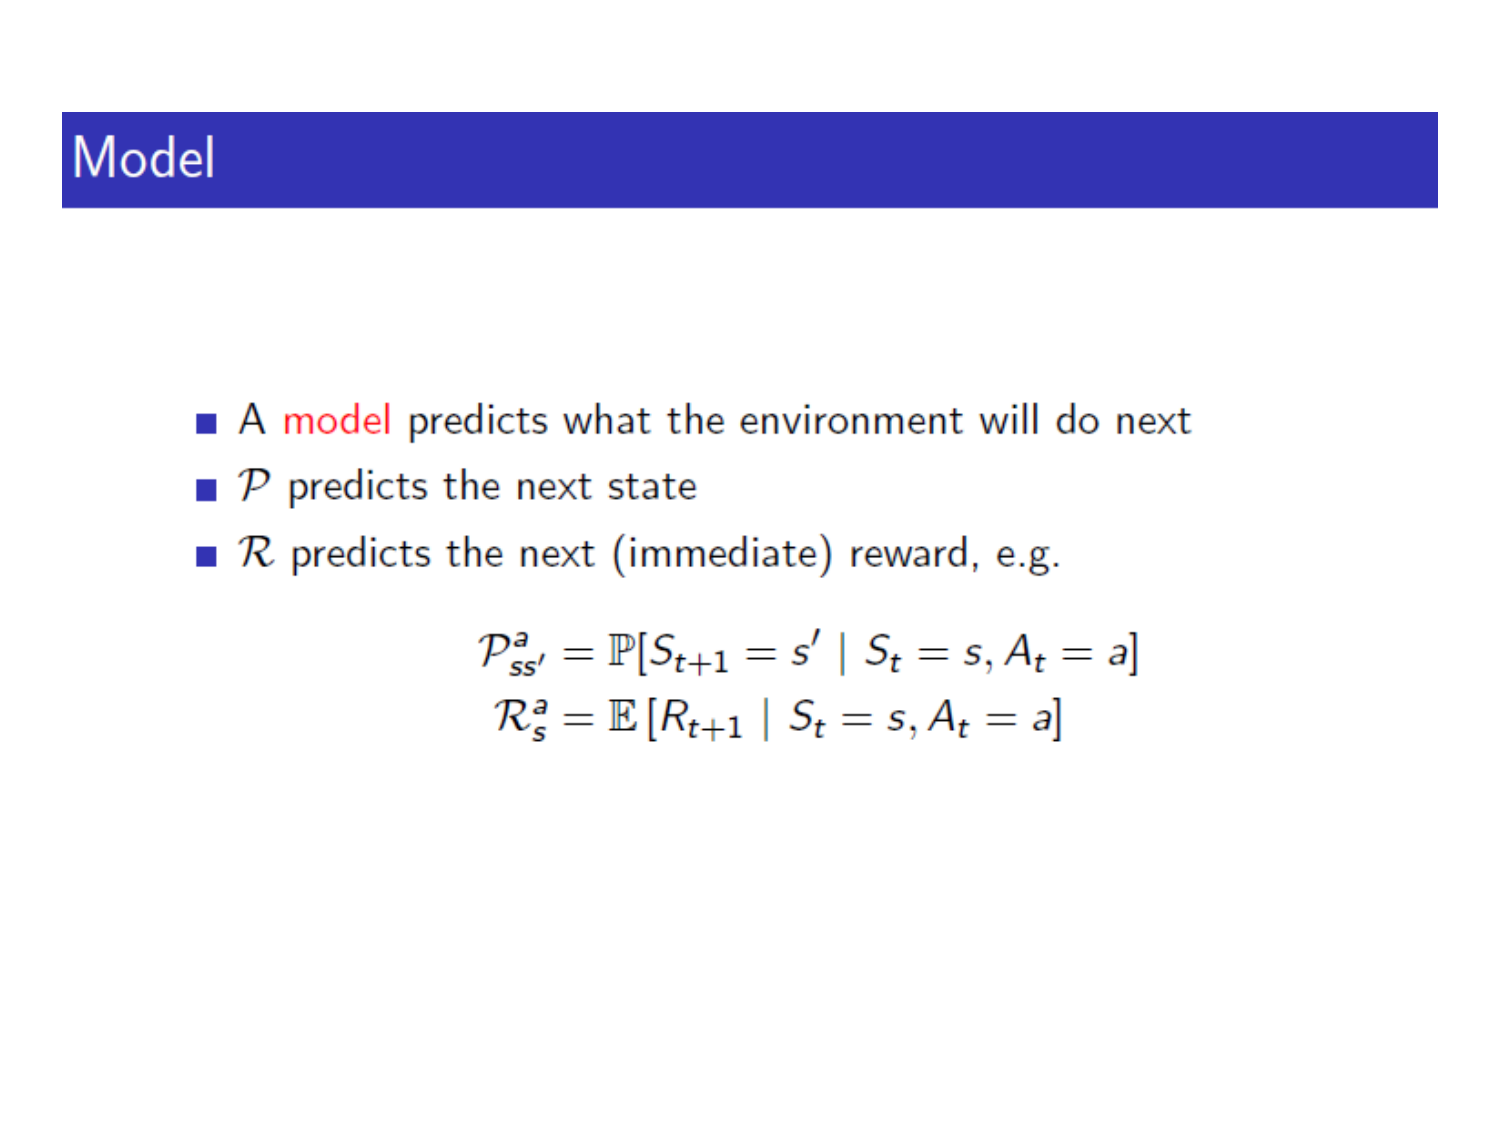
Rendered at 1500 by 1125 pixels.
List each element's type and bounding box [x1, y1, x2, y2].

picture [62, 112, 1438, 1013]
